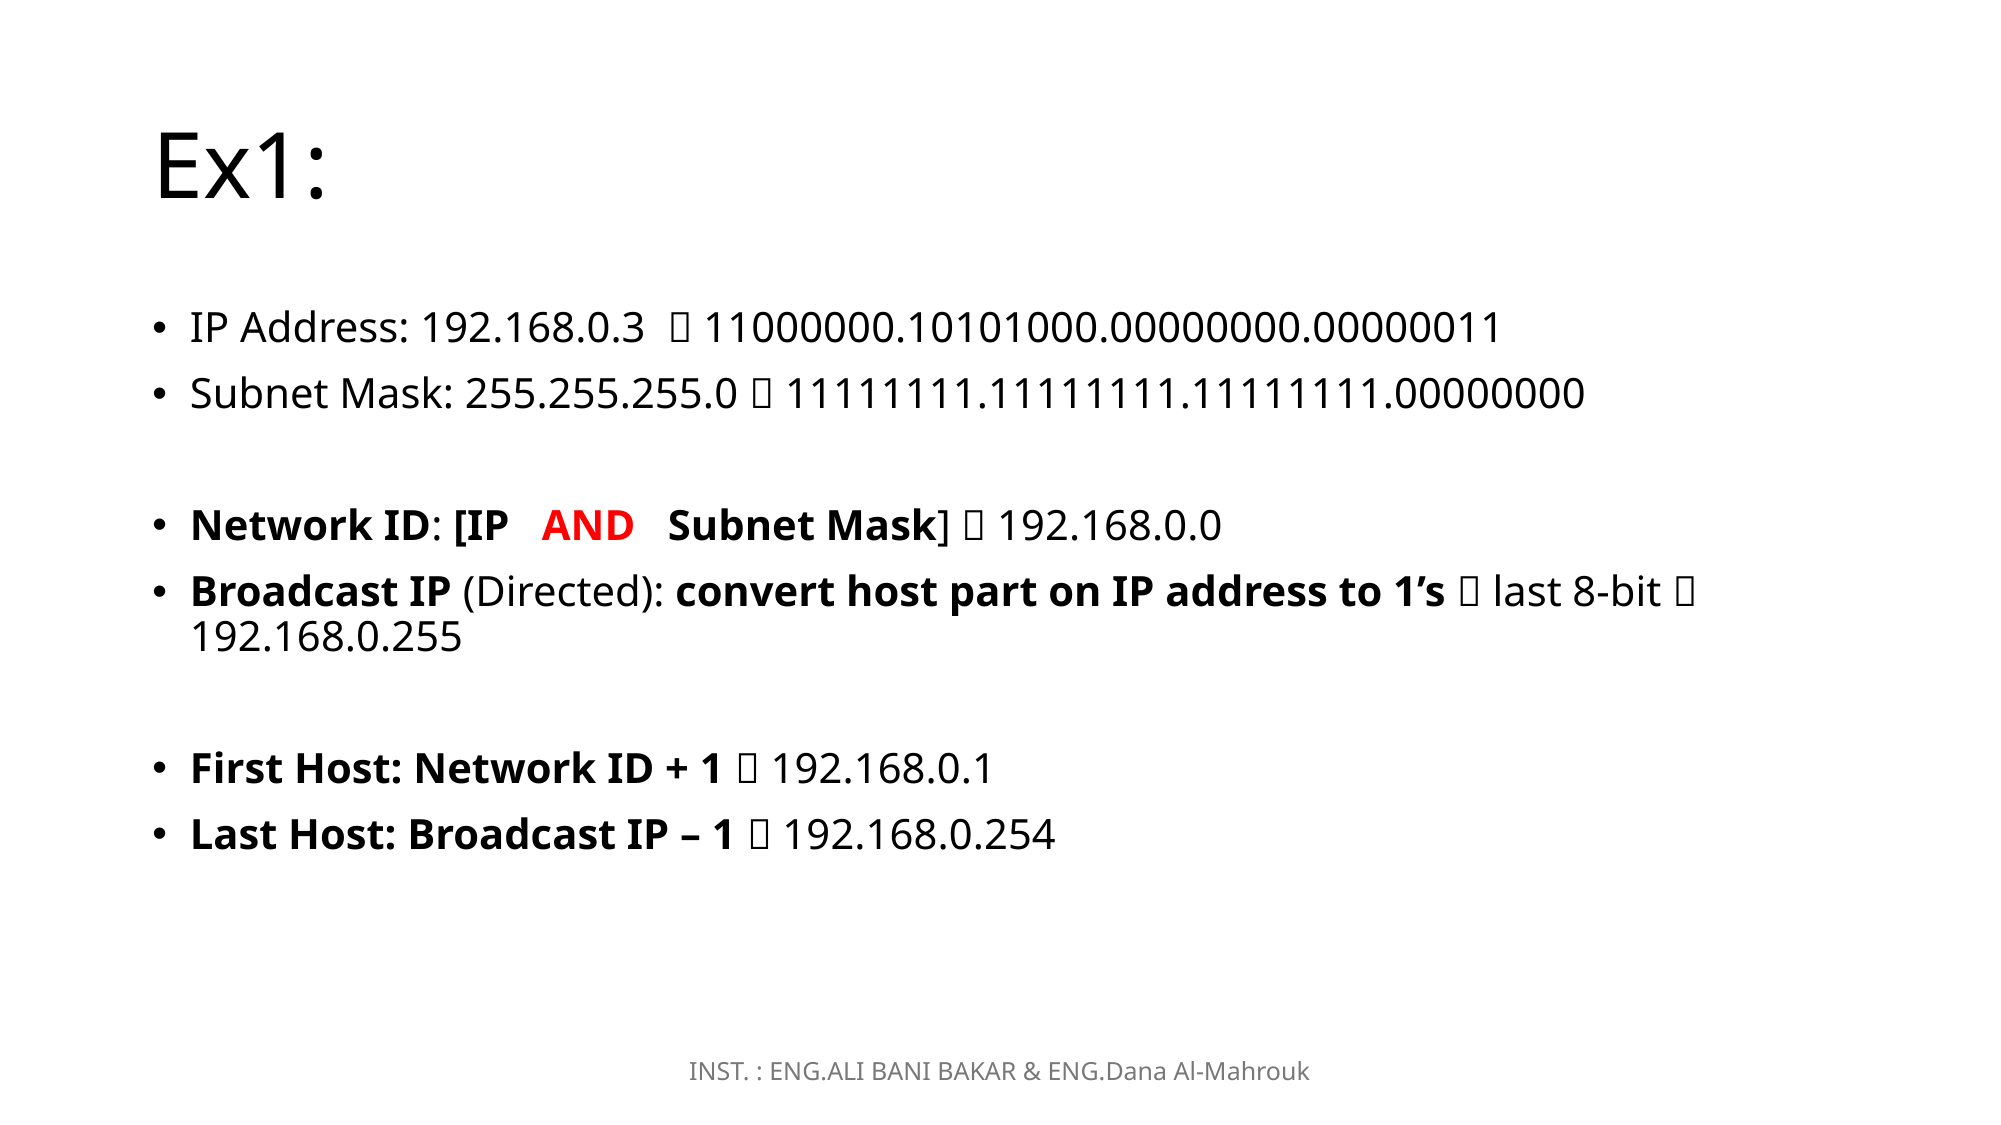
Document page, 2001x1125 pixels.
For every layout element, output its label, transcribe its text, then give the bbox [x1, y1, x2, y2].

list IP Address: 192.168.0.3  11000000.10101000.00000000.00000011 Subnet Mask: 255.255.255.0  11111111.11111111.11111111.00000000 Network ID: [IP AND Subnet Mask]  192.168.0.0 Broadcast IP (Directed): convert host part on IP address to 1’s  last 8-bit  192.168.0.255 First Host: Network ID + 1  192.168.0.1 Last Host: Broadcast IP – 1  192.168.0.254 [137, 299, 1923, 1014]
footer INST. : ENG.ALI BANI BAKAR & ENG.Dana Al-Mahrouk [662, 1042, 1338, 1103]
title Ex1: [137, 59, 1863, 278]
